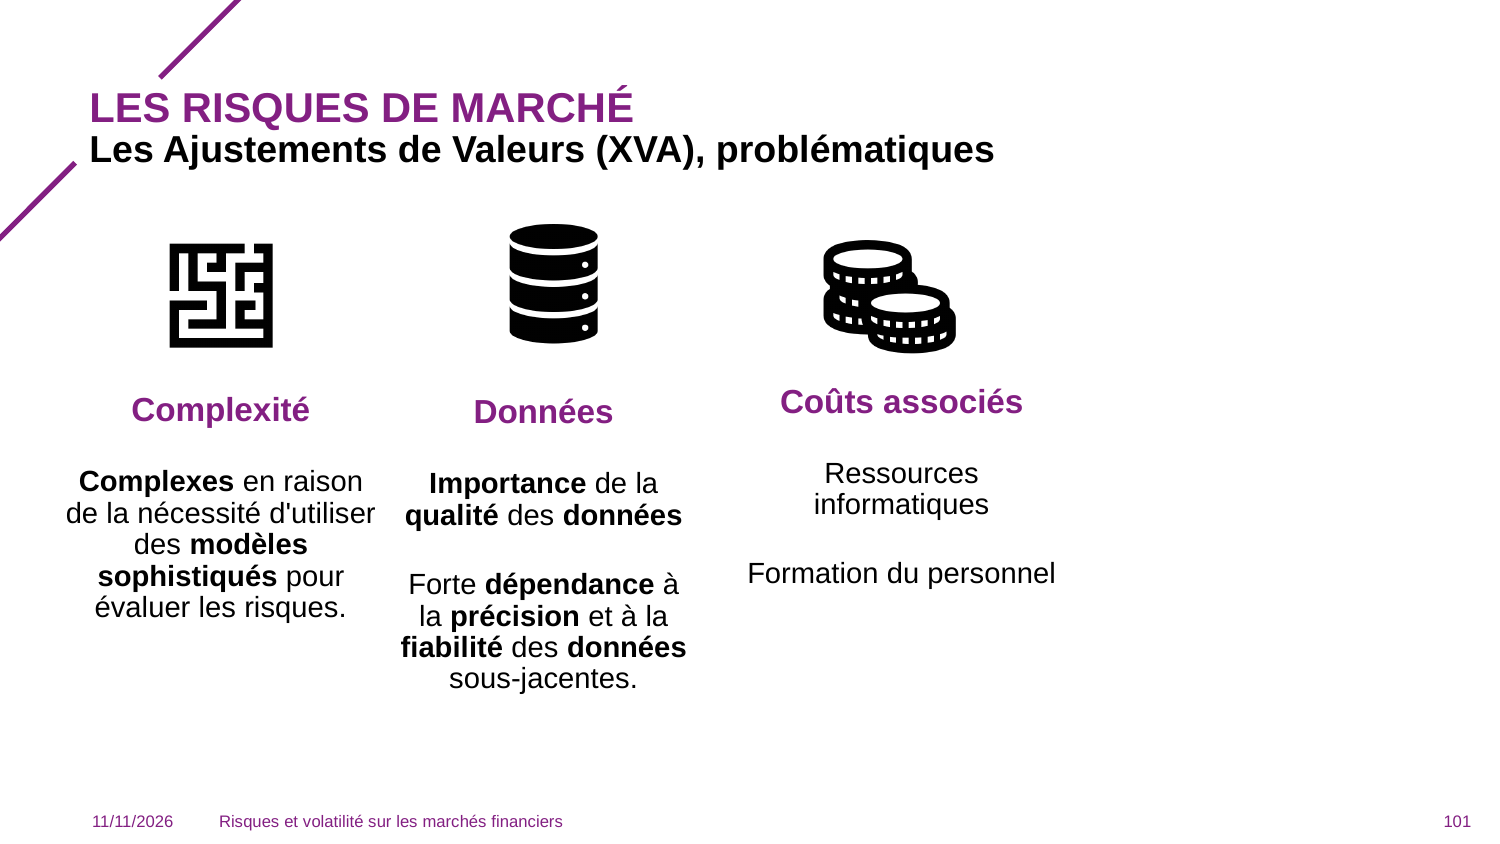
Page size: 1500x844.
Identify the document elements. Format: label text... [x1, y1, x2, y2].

text_box Données Importance de la qualité des données Forte dépendance à la précision et à la fiabilité des données sous-jacentes. [383, 358, 705, 732]
picture [145, 220, 296, 371]
picture [478, 208, 629, 359]
list Les Ajustements de Valeurs (XVA), problématiques [74, 132, 1385, 220]
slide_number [77, 797, 205, 844]
list Complexité Complexes en raison de la nécessité d'utiliser des modèles sophistiqués pour évaluer les risques. [49, 370, 383, 647]
footer Risques et volatilité sur les marchés financiers [205, 797, 1385, 844]
slide_number 101 [1387, 797, 1487, 844]
title Les risques de marché [74, 86, 1385, 132]
picture [811, 221, 962, 372]
text_box Coûts associés Ressources informatiques Formation du personnel [717, 370, 1087, 605]
